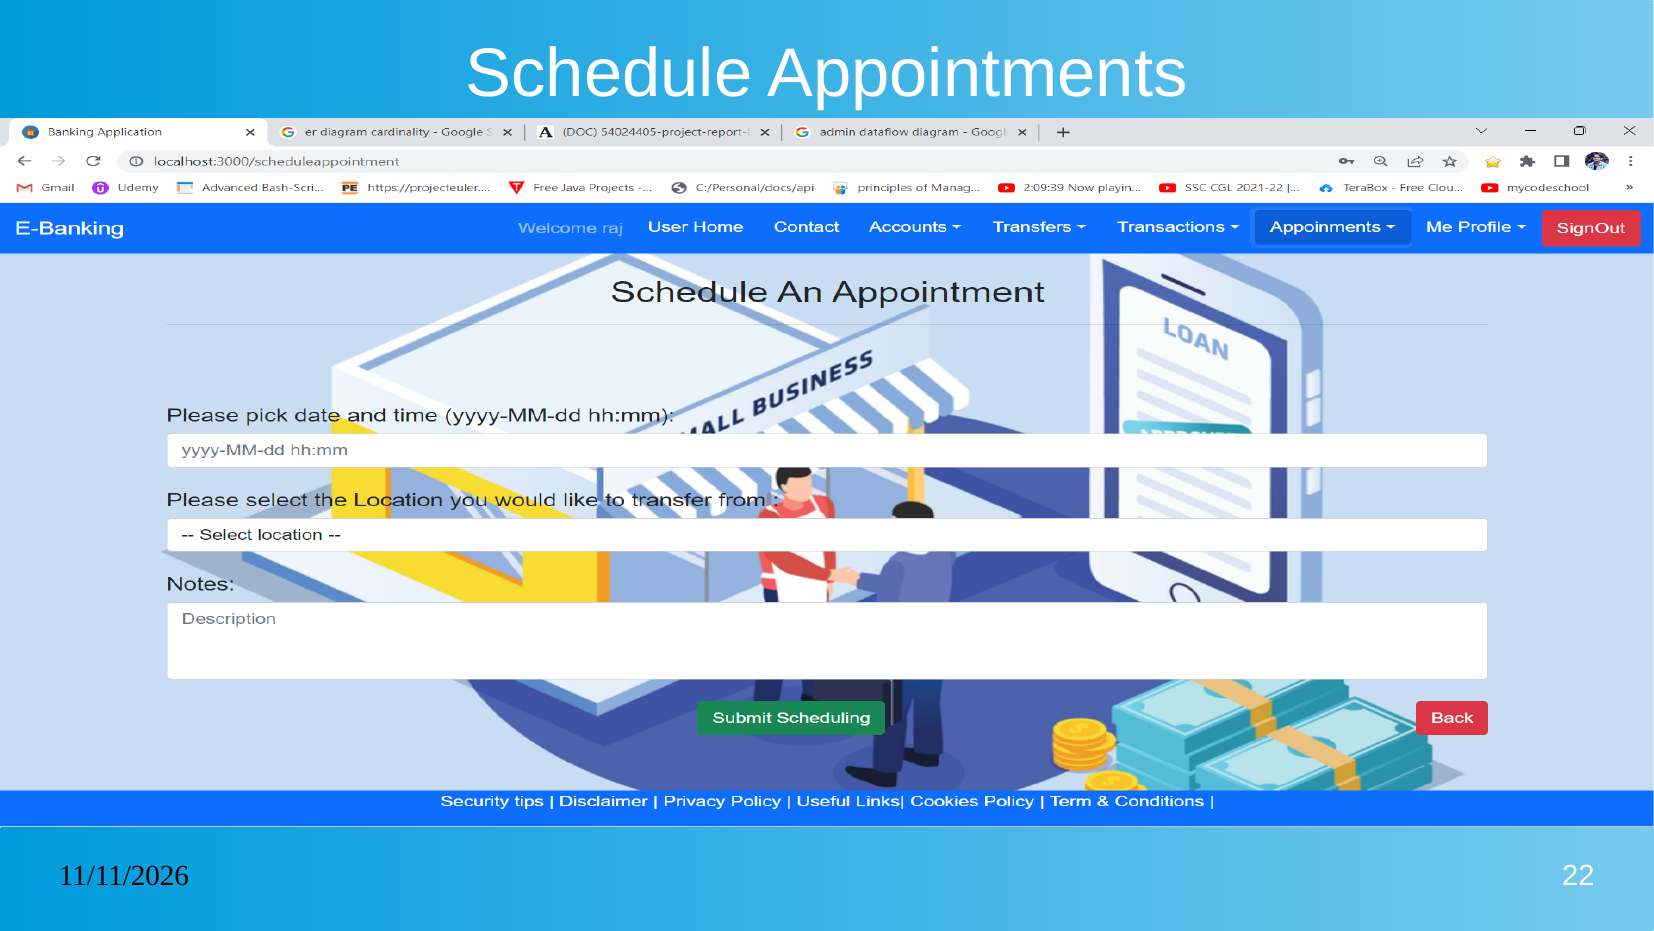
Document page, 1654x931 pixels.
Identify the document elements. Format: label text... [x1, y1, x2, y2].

title Schedule Appointments [59, 29, 1595, 108]
picture [0, 117, 1654, 827]
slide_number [59, 856, 443, 916]
slide_number 22 [1210, 856, 1595, 916]
